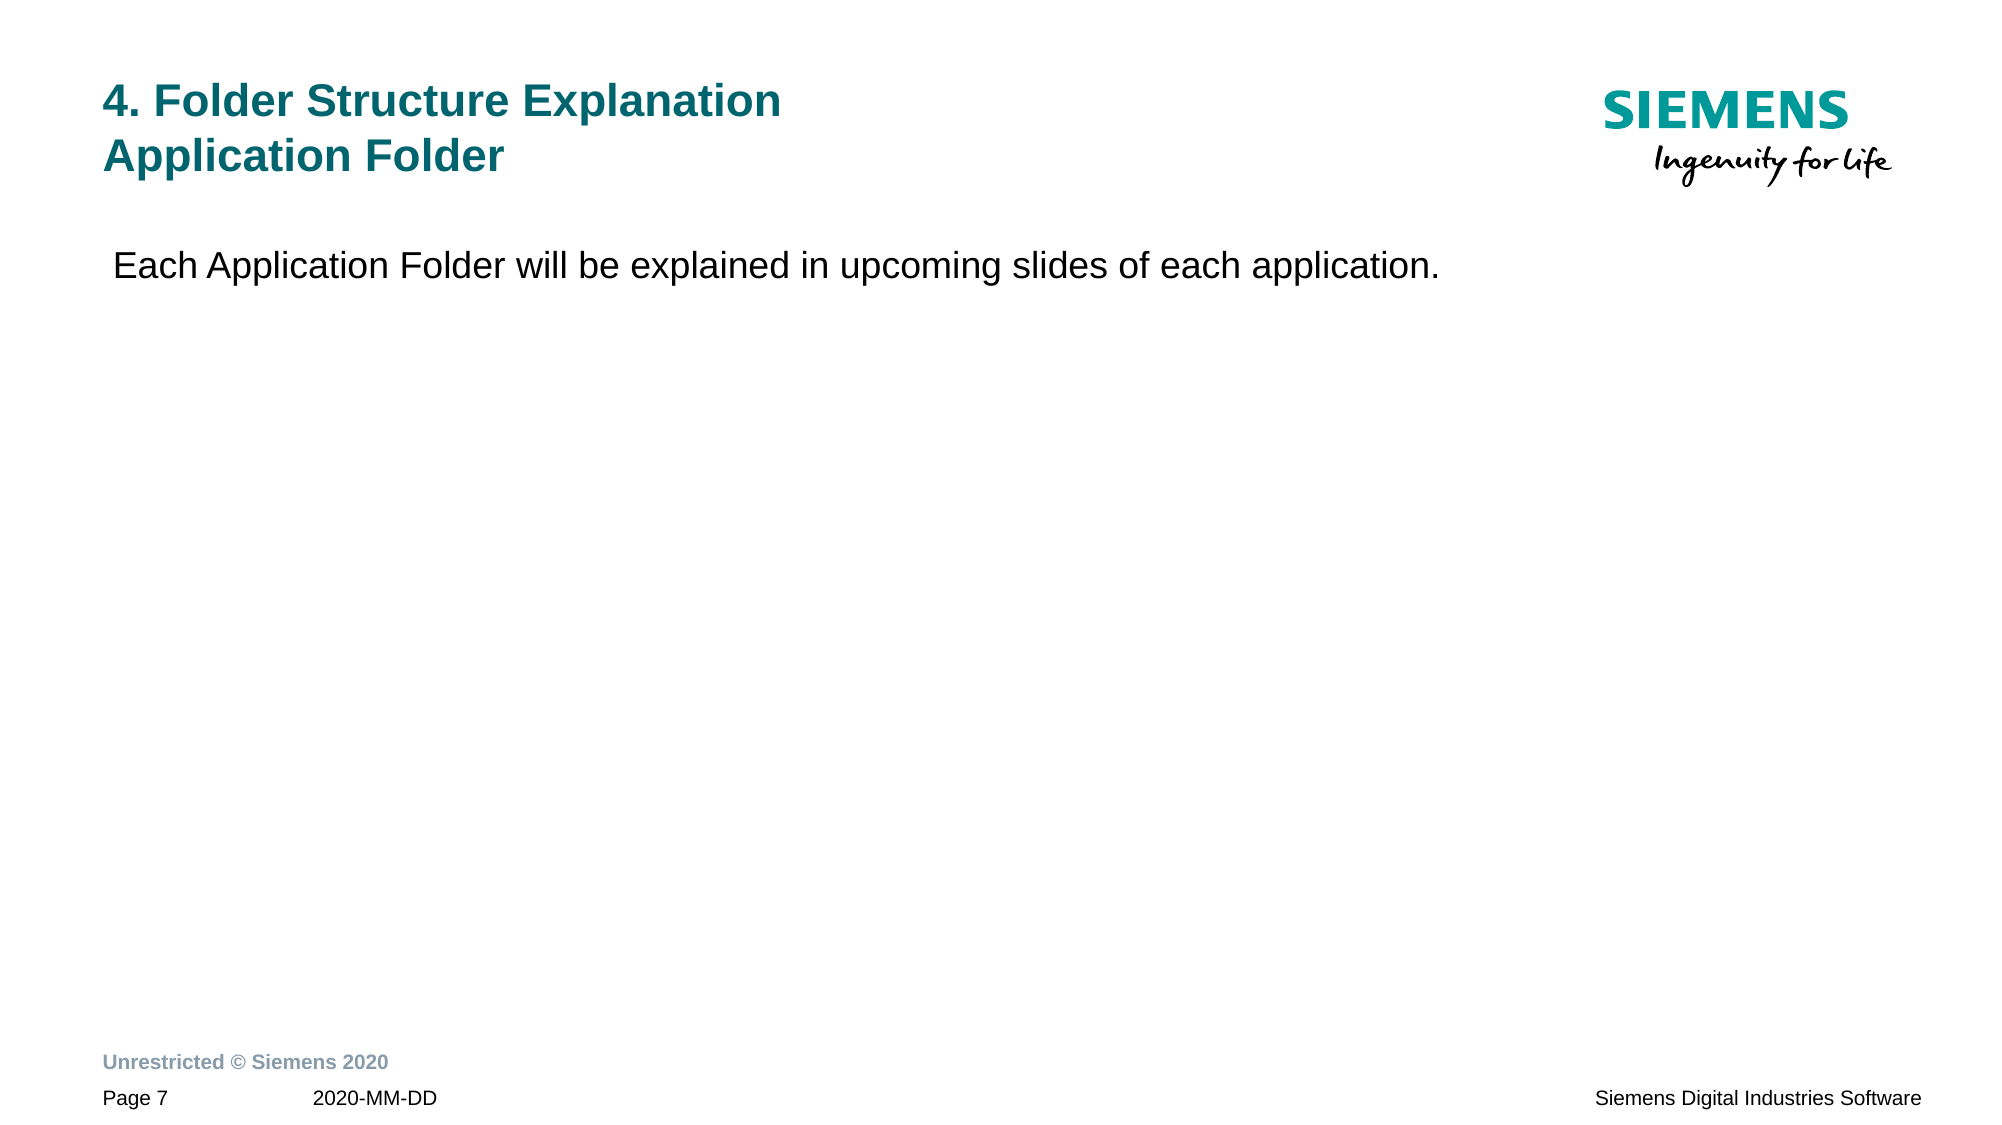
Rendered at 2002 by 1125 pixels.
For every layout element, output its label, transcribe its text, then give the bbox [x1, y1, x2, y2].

text_box Each Application Folder will be explained in upcoming slides of each application. [112, 236, 1901, 288]
title 4. Folder Structure Explanation Application Folder [0, 0, 2001, 237]
